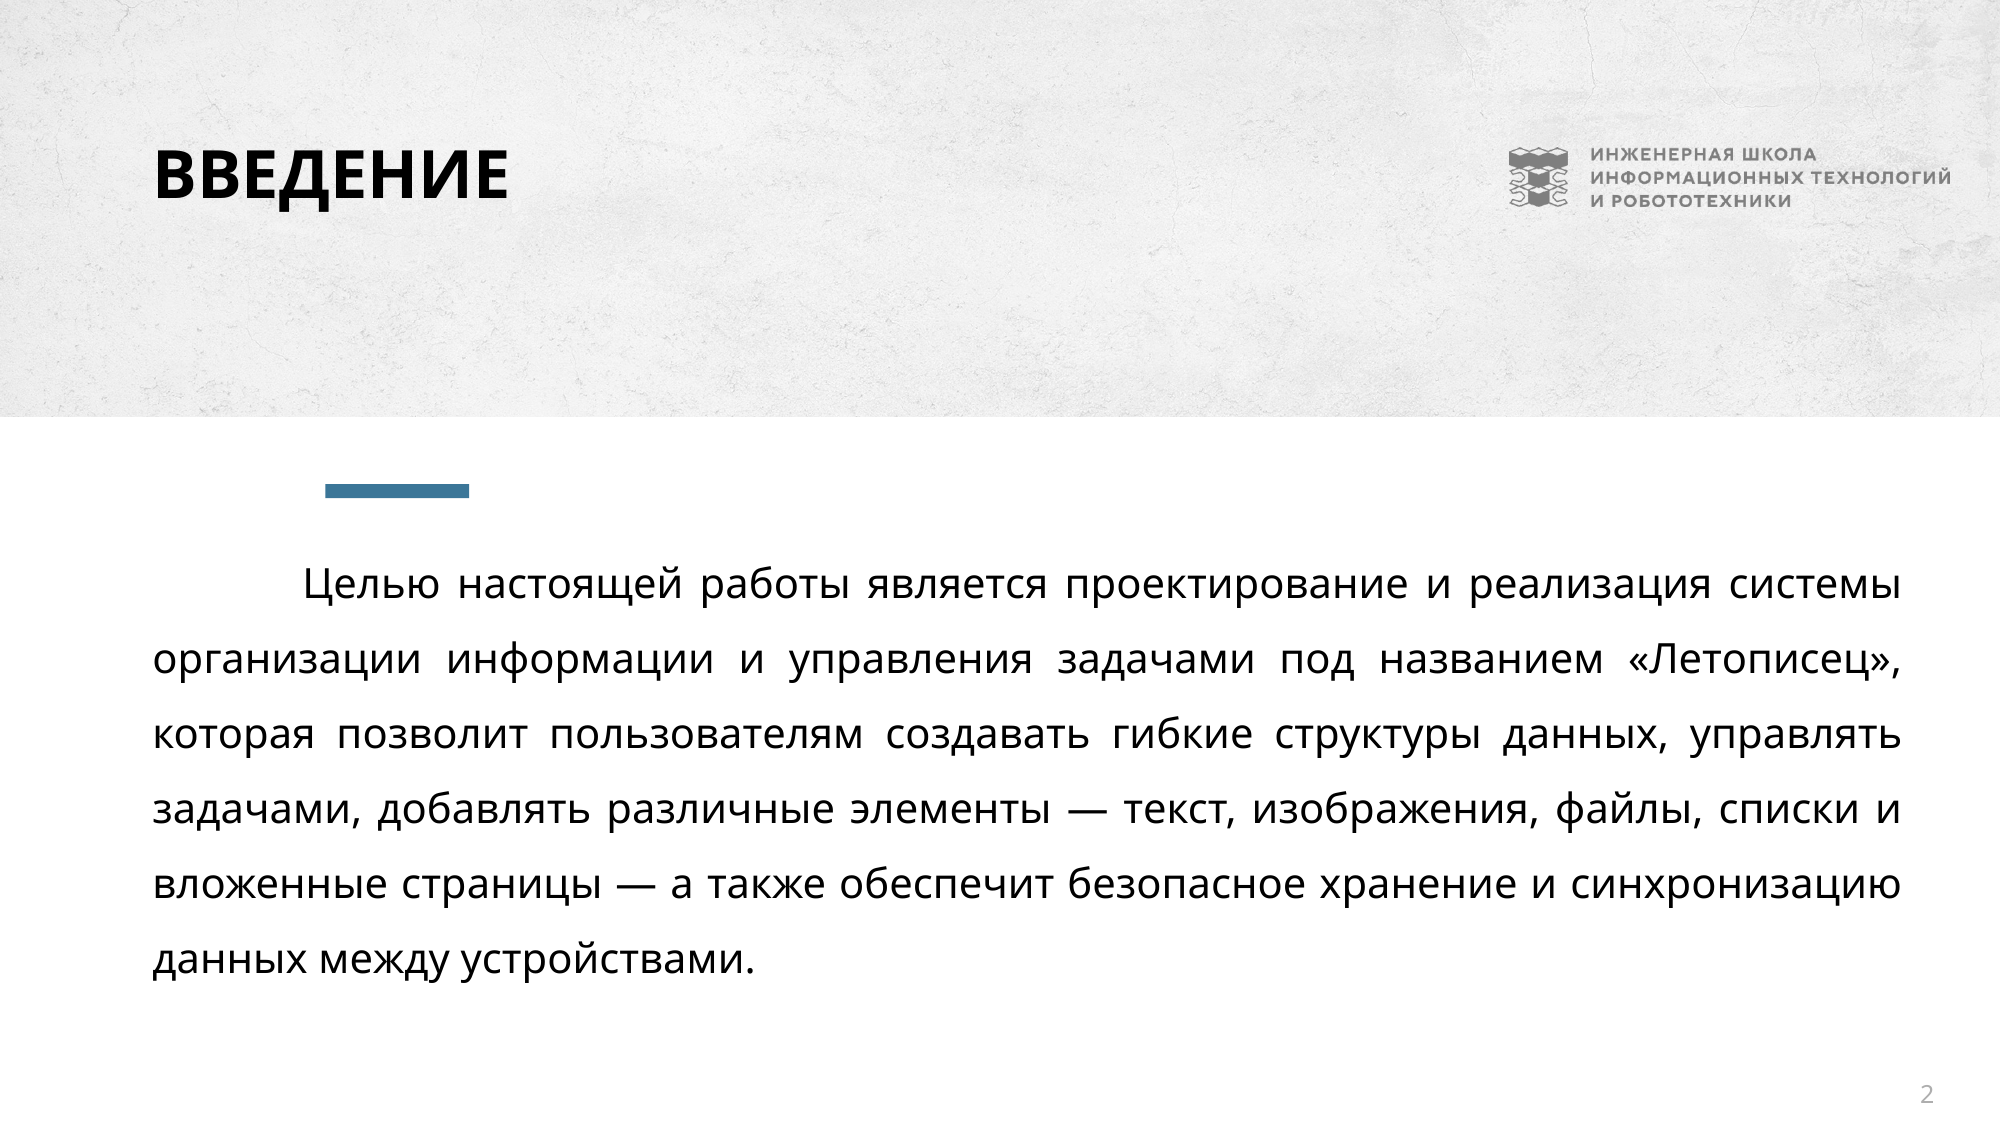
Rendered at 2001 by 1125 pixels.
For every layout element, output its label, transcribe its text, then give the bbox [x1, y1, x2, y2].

title ВВЕДЕНИЕ [137, 47, 1498, 307]
picture [1509, 147, 1950, 207]
list Целью настоящей работы является проектирование и реализация системы организации информации и управления задачами под названием «Летописец», которая позволит пользователям создавать гибкие структуры данных, управлять задачами, добавлять различные элементы — текст, изображения, файлы, списки и вложенные страницы — а также обеспечит безопасное хранение и синхронизацию данных между устройствами. [137, 523, 1918, 1096]
slide_number 2 [1631, 1066, 1950, 1125]
